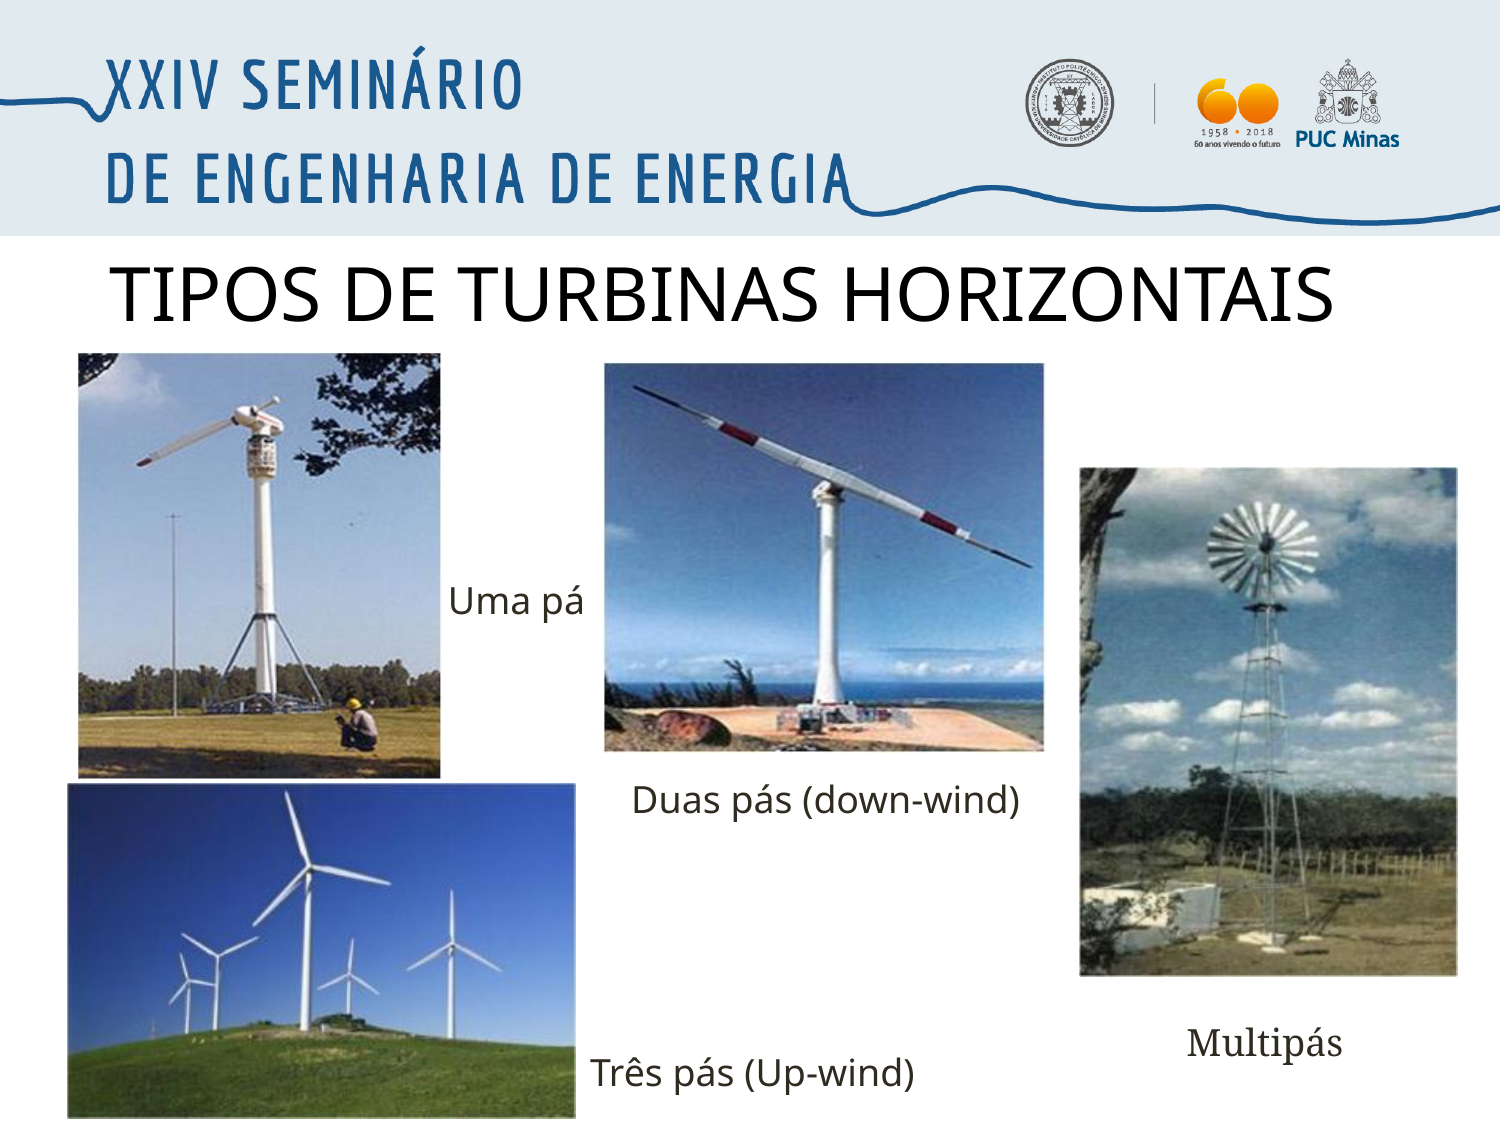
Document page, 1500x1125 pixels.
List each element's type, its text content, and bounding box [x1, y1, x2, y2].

text_box Multipás [1171, 1011, 1359, 1072]
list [77, 352, 442, 780]
title TIPOS DE TURBINAS HORIZONTAIS [77, 238, 1388, 346]
text_box Uma pá [448, 569, 598, 630]
picture [0, 0, 1500, 1125]
text_box Três pás (Up-wind) [579, 1041, 930, 1102]
text_box Duas pás (down-wind) [616, 768, 1035, 829]
